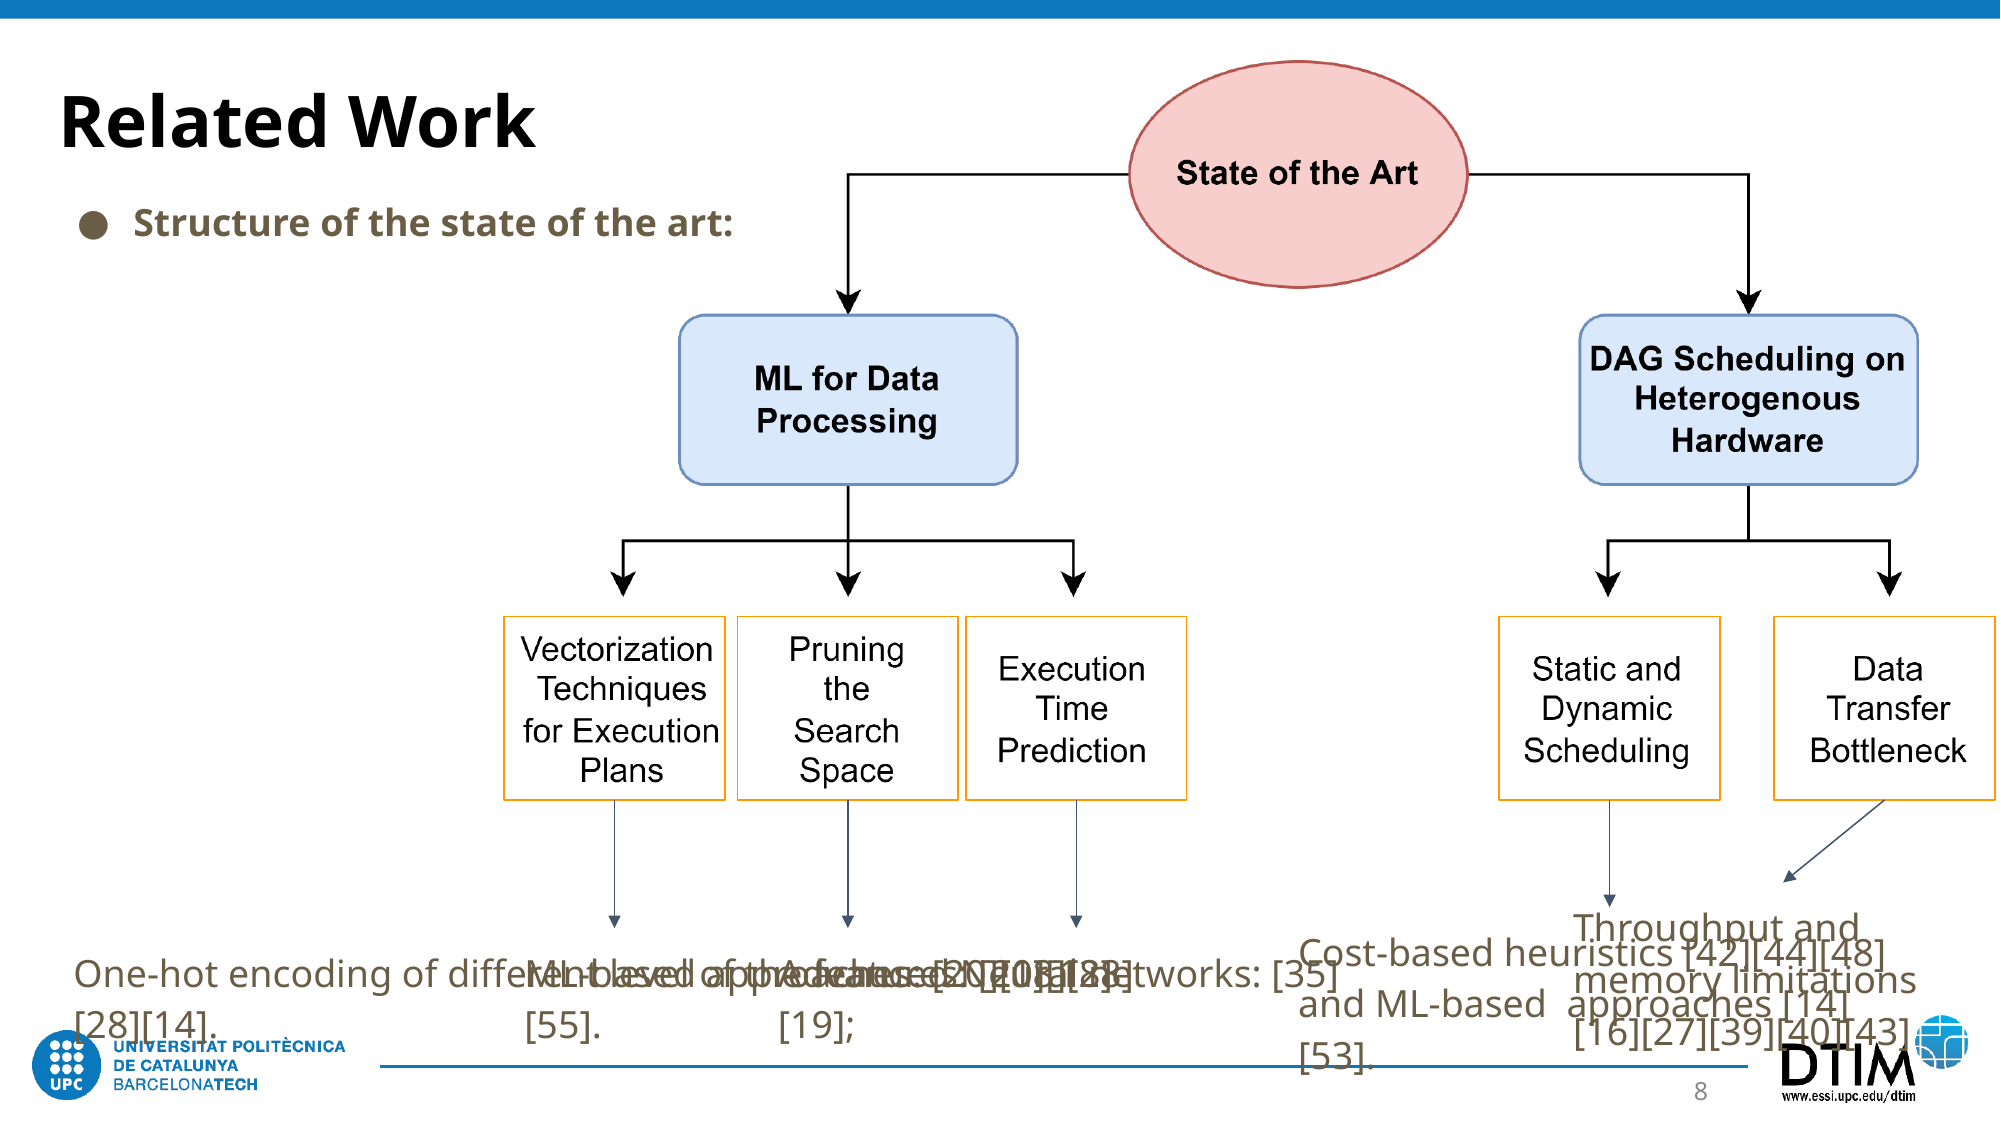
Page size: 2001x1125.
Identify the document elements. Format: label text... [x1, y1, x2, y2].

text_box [1282, 616, 1555, 1036]
text_box Structure of the state of the art: [43, 177, 1301, 1051]
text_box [1557, 616, 2000, 1063]
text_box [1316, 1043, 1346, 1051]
text_box Related Work [43, 60, 518, 177]
picture [32, 1030, 345, 1100]
picture [1782, 1063, 1968, 1103]
picture [519, 60, 1976, 616]
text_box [509, 616, 760, 1004]
slide_number ‹#› [1273, 1062, 1724, 1123]
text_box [58, 616, 507, 1004]
text_box Structure of the state of the art: [1362, 1043, 1552, 1051]
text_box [762, 616, 1281, 1004]
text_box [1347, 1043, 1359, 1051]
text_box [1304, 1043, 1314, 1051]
